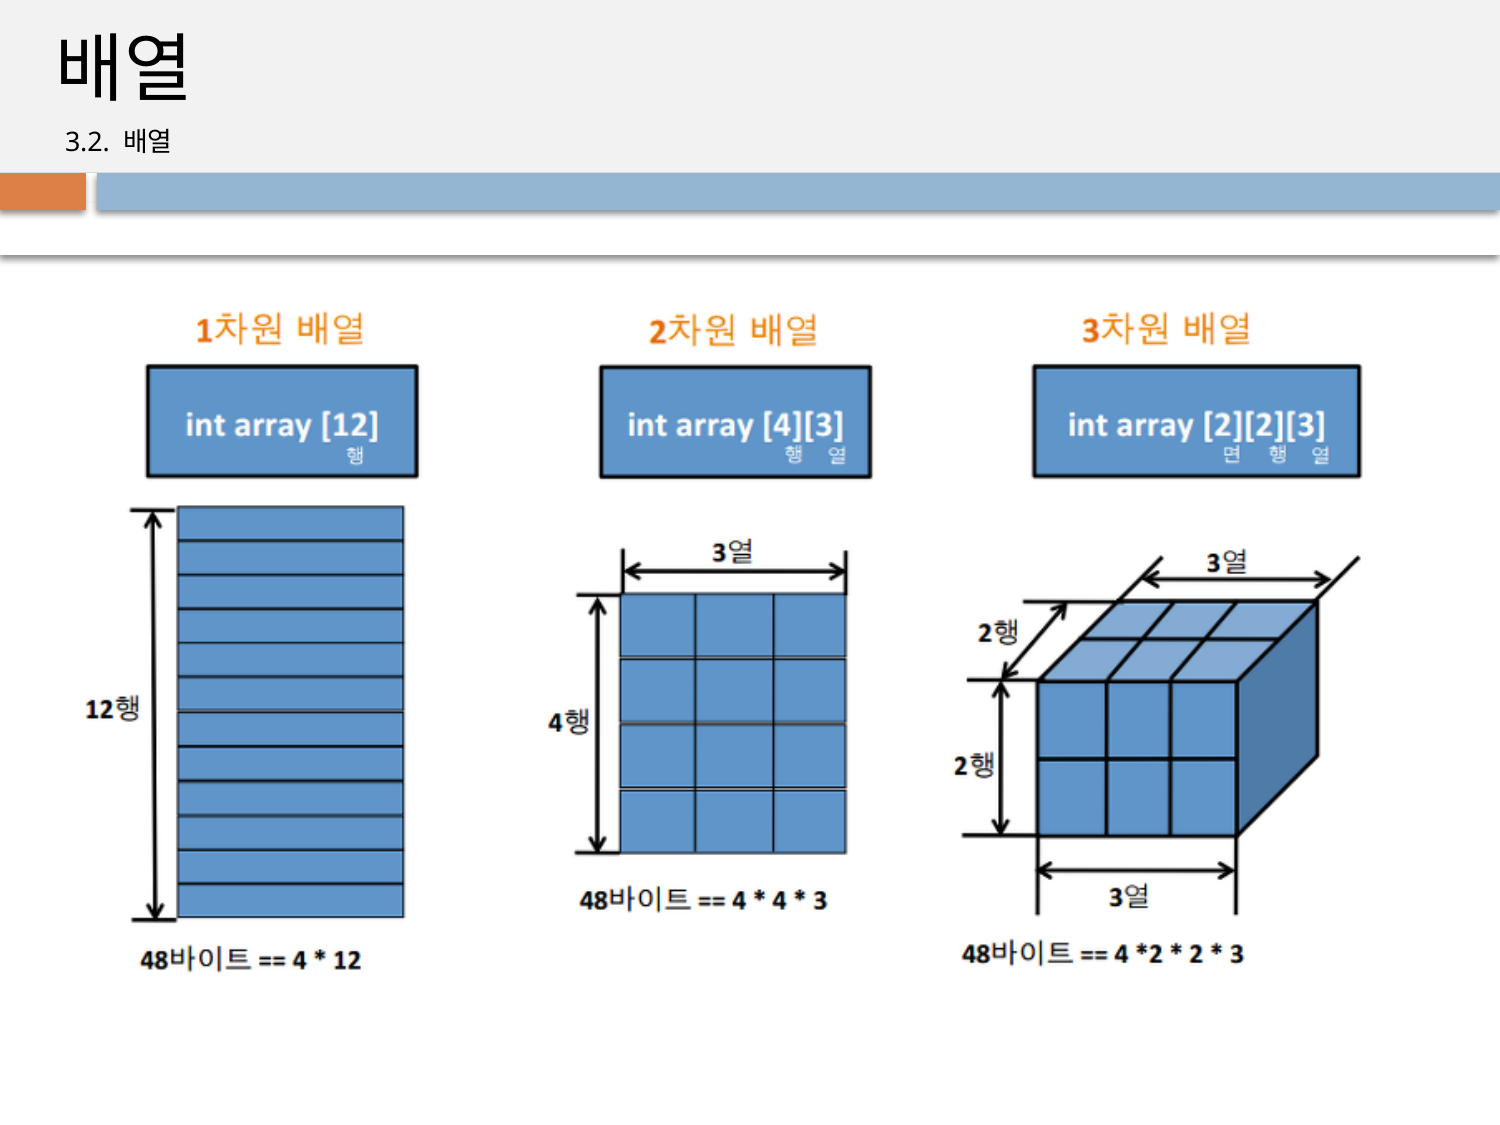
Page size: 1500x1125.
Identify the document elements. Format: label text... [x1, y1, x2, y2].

picture [52, 278, 1414, 1008]
list 3.2. 배열 [53, 117, 1447, 169]
title 배열 [55, 19, 1447, 111]
